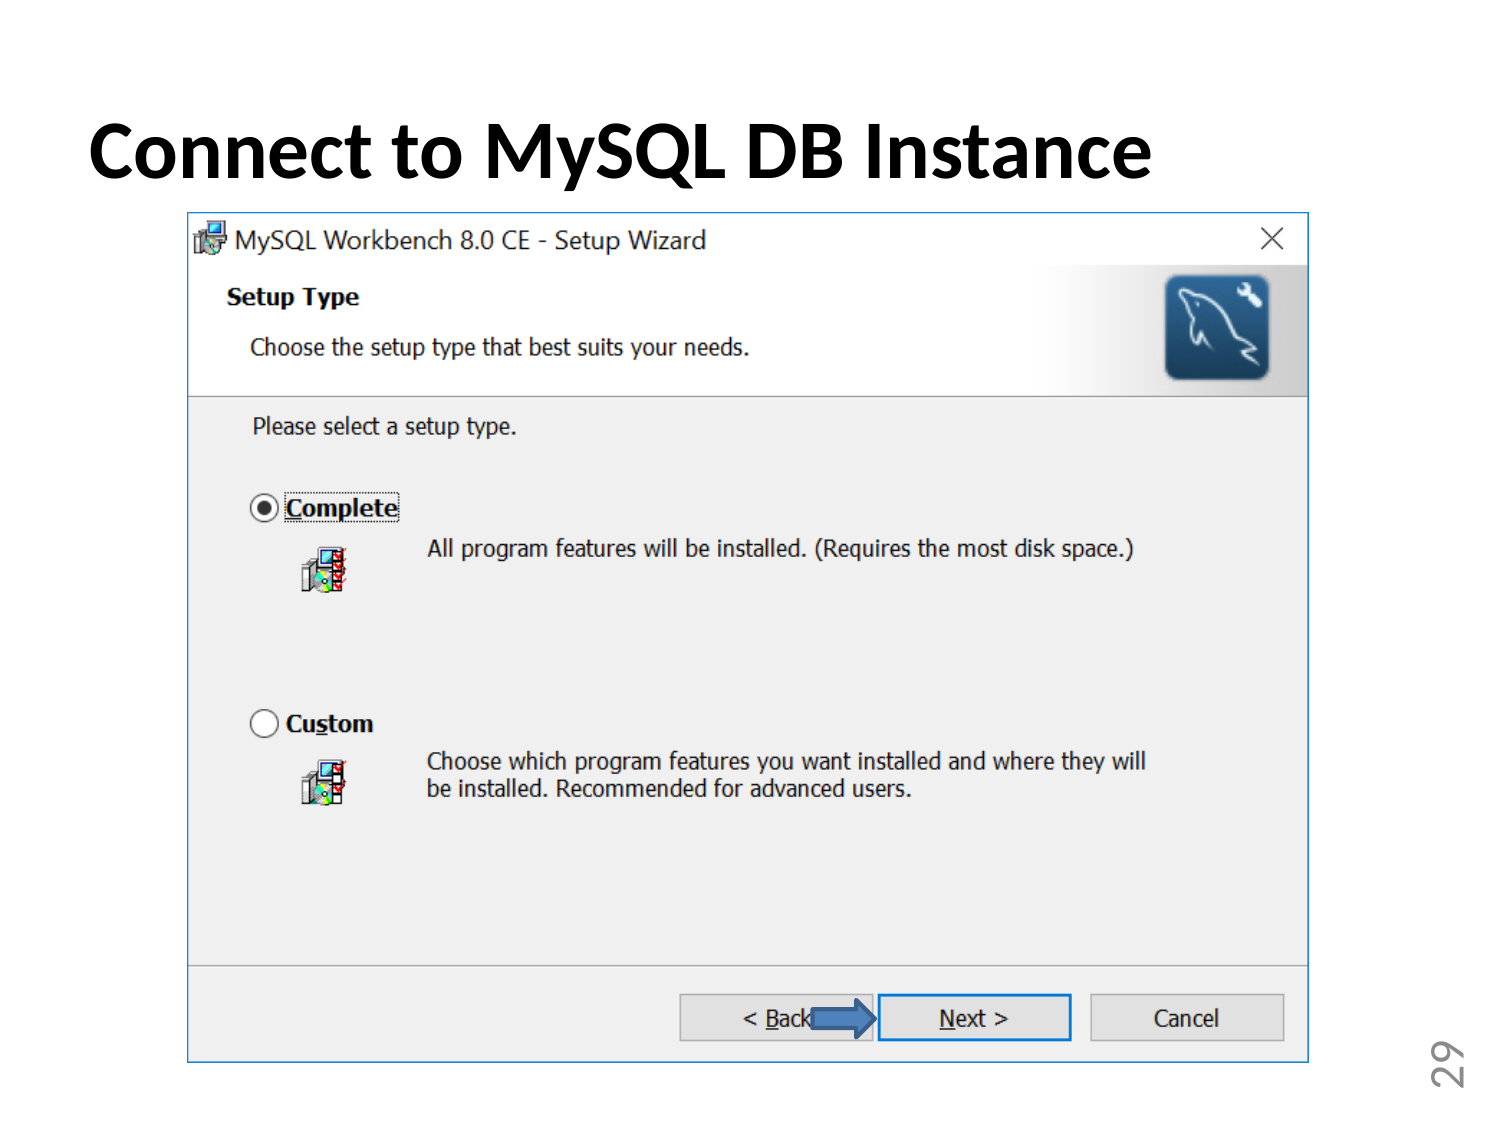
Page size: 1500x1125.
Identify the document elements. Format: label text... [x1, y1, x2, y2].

slide_number 29 [1412, 1025, 1475, 1125]
picture [187, 212, 1309, 1063]
text_box Connect to MySQL DB Instance [74, 87, 1438, 203]
